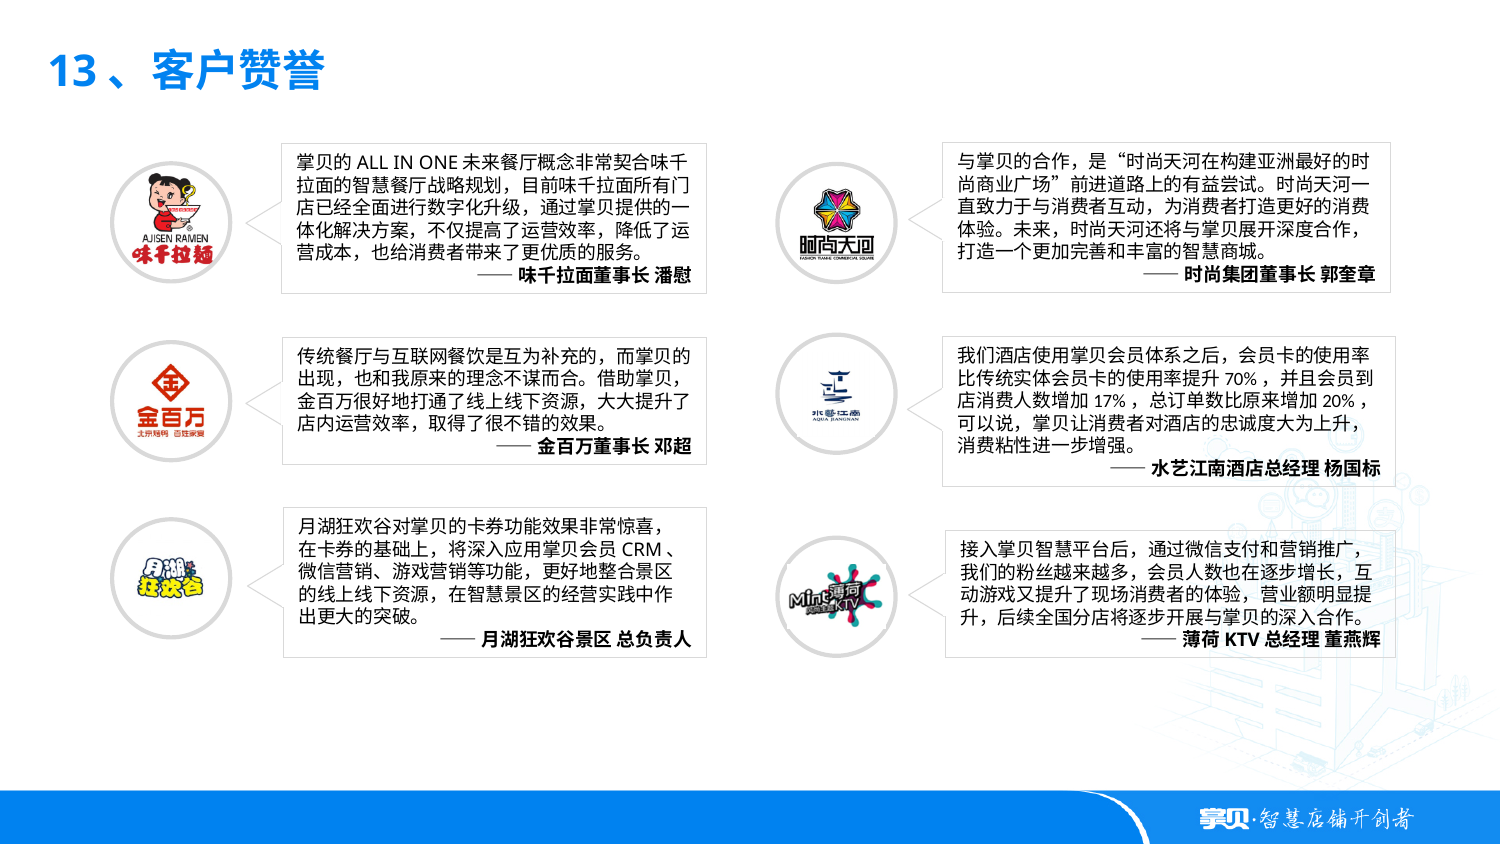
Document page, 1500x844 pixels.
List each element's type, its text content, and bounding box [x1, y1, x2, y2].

text_box 13、客户赞誉 [32, 35, 342, 103]
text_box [111, 138, 1396, 728]
picture [0, 0, 1500, 844]
